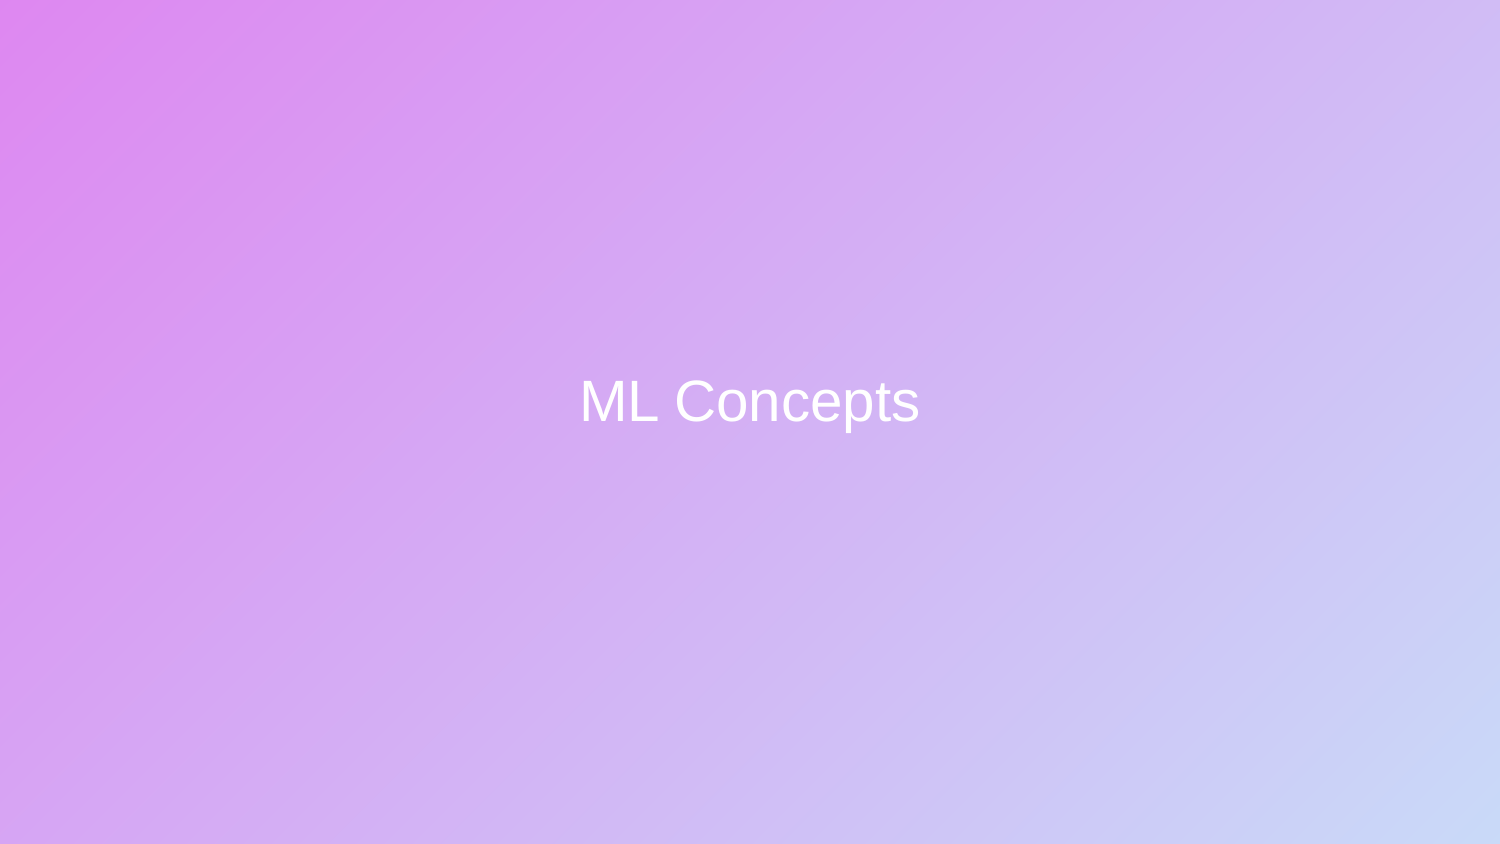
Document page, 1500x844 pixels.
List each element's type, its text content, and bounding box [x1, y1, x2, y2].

title ML Concepts [51, 348, 1449, 442]
